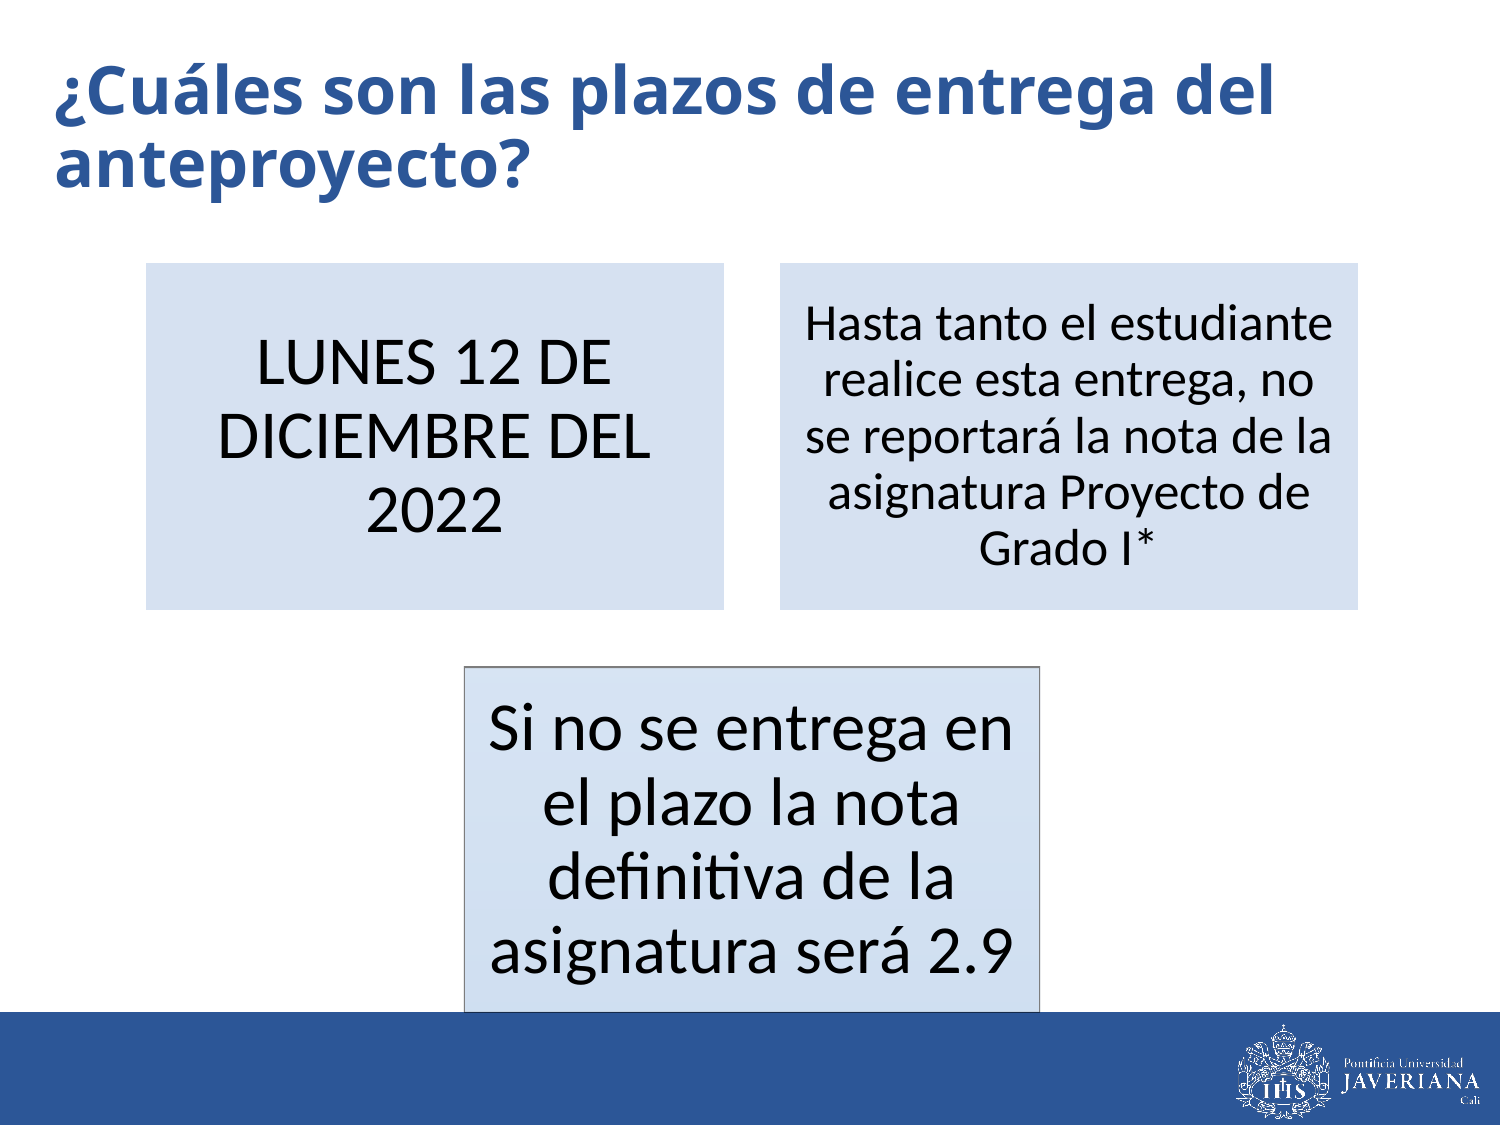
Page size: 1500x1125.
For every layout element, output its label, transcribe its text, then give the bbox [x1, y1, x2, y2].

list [41, 262, 1463, 1014]
title ¿Cuáles son las plazos de entrega del anteproyecto? [39, 32, 1460, 227]
picture [1236, 1024, 1480, 1119]
